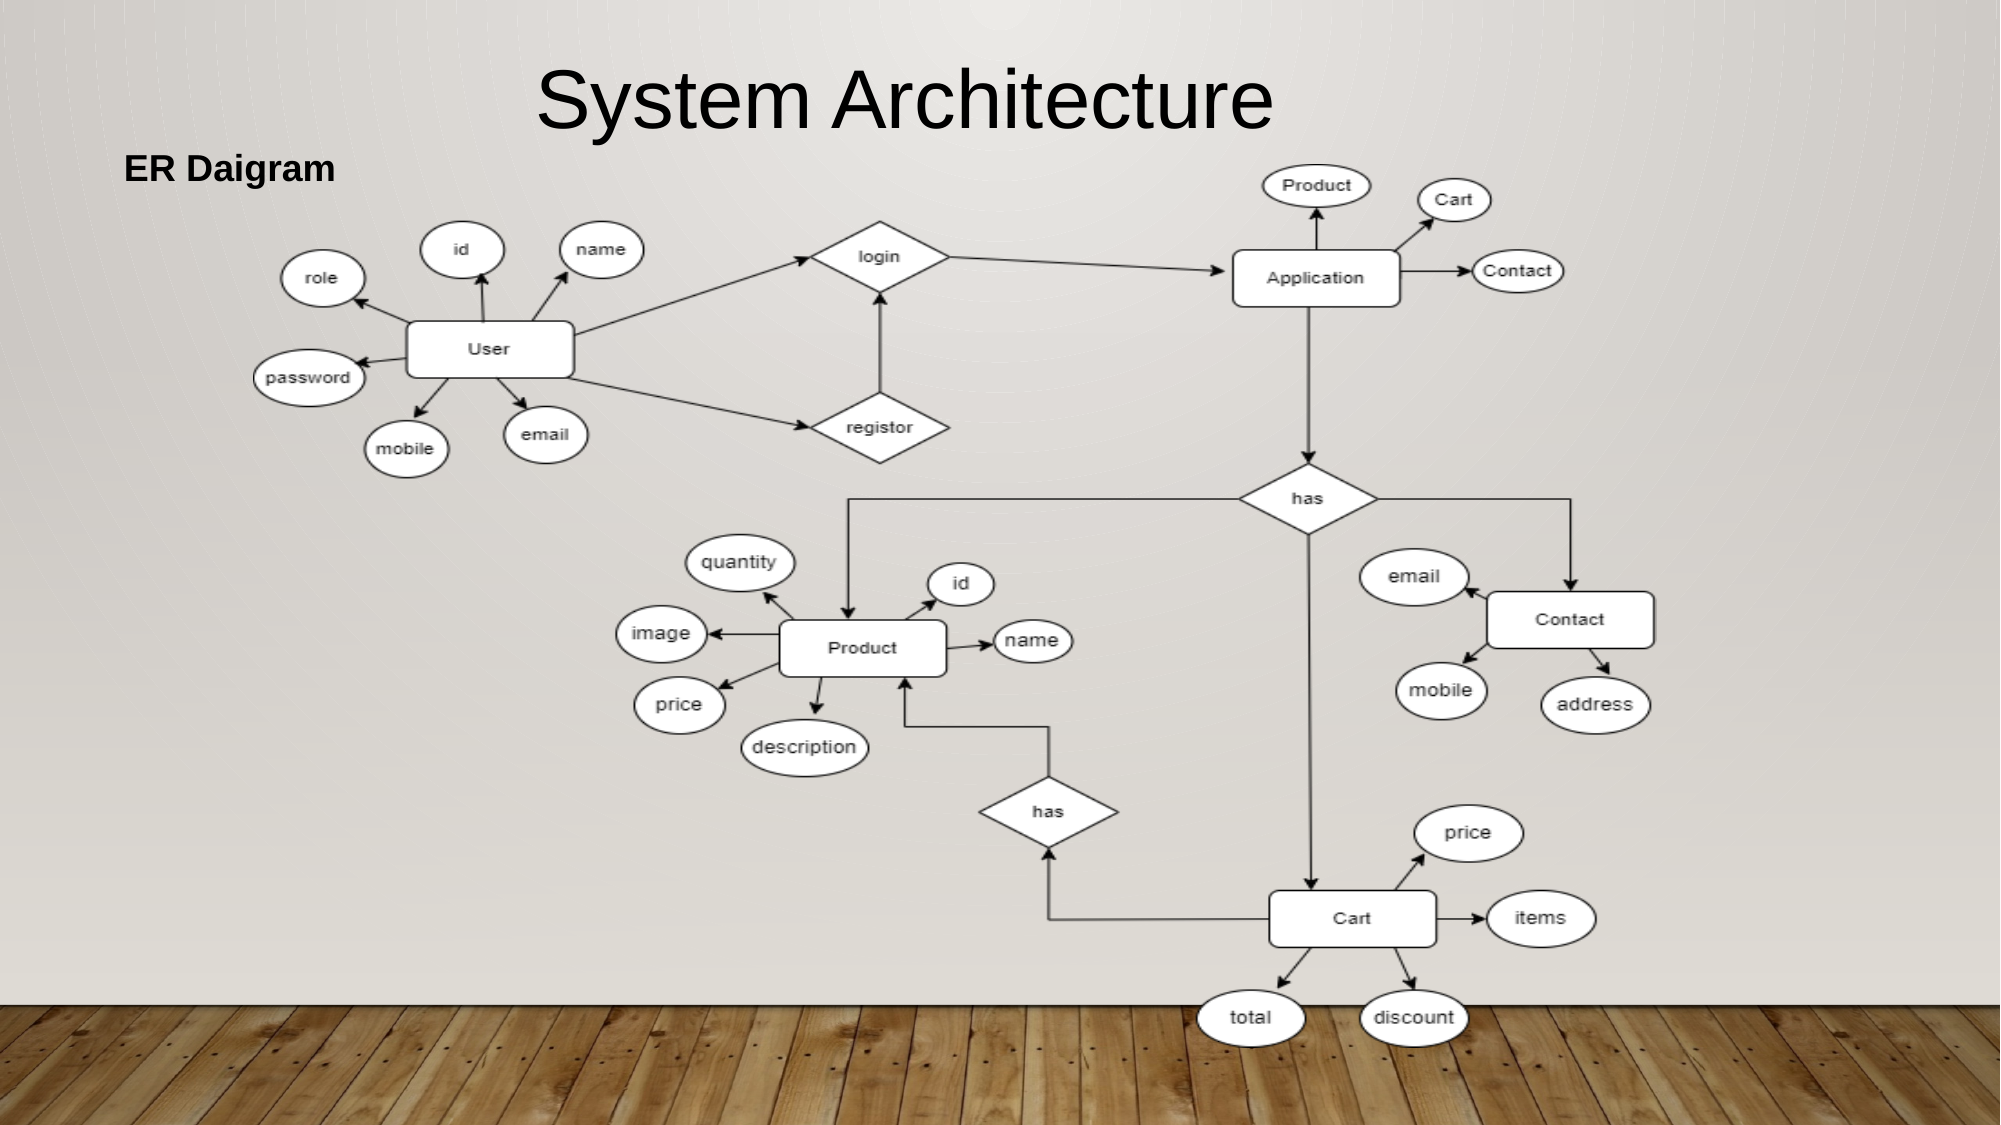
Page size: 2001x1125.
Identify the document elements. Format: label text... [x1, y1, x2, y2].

text_box ER Daigram [109, 136, 375, 197]
text_box System Architecture [427, 37, 1313, 153]
picture [0, 164, 2000, 1125]
